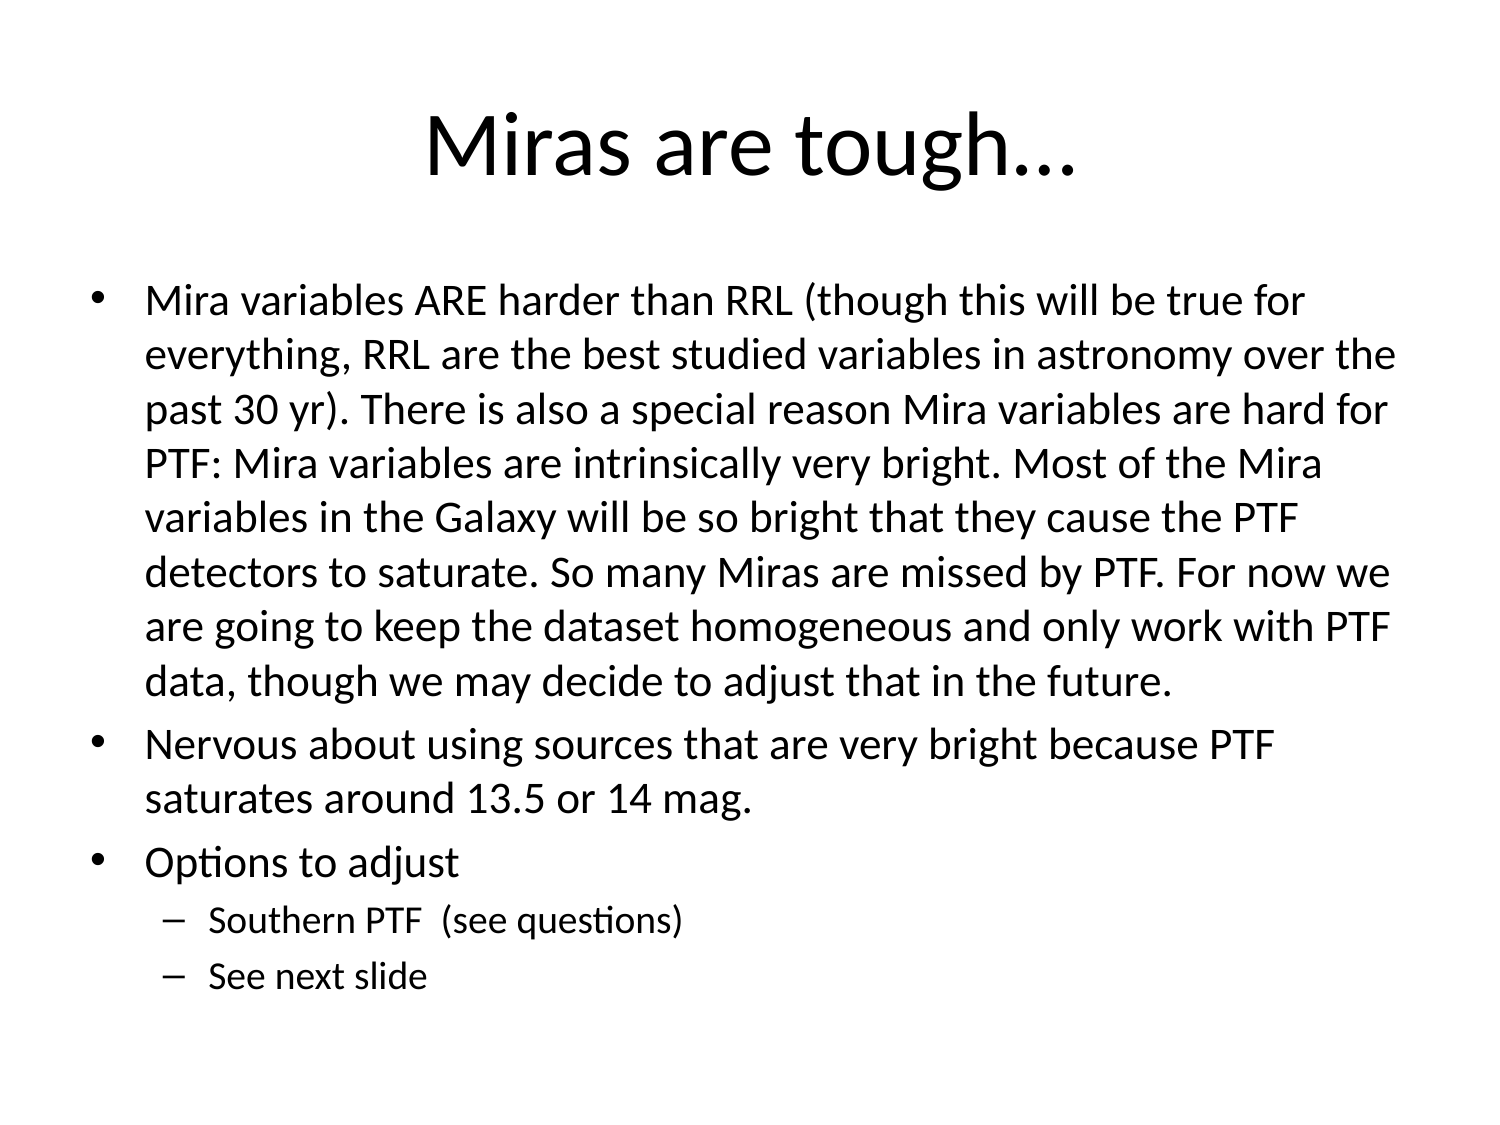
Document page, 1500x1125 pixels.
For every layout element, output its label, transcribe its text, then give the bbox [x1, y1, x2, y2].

title Miras are tough… [75, 45, 1425, 233]
list Mira variables ARE harder than RRL (though this will be true for everything, RRL are the best studied variables in astronomy over the past 30 yr). There is also a special reason Mira variables are hard for PTF: Mira variables are intrinsically very bright. Most of the Mira variables in the Galaxy will be so bright that they cause the PTF detectors to saturate. So many Miras are missed by PTF. For now we are going to keep the dataset homogeneous and only work with PTF data, though we may decide to adjust that in the future. Nervous about using sources that are very bright because PTF saturates around 13.5 or 14 mag. Options to adjust Southern PTF (see questions) See next slide [75, 262, 1425, 1005]
